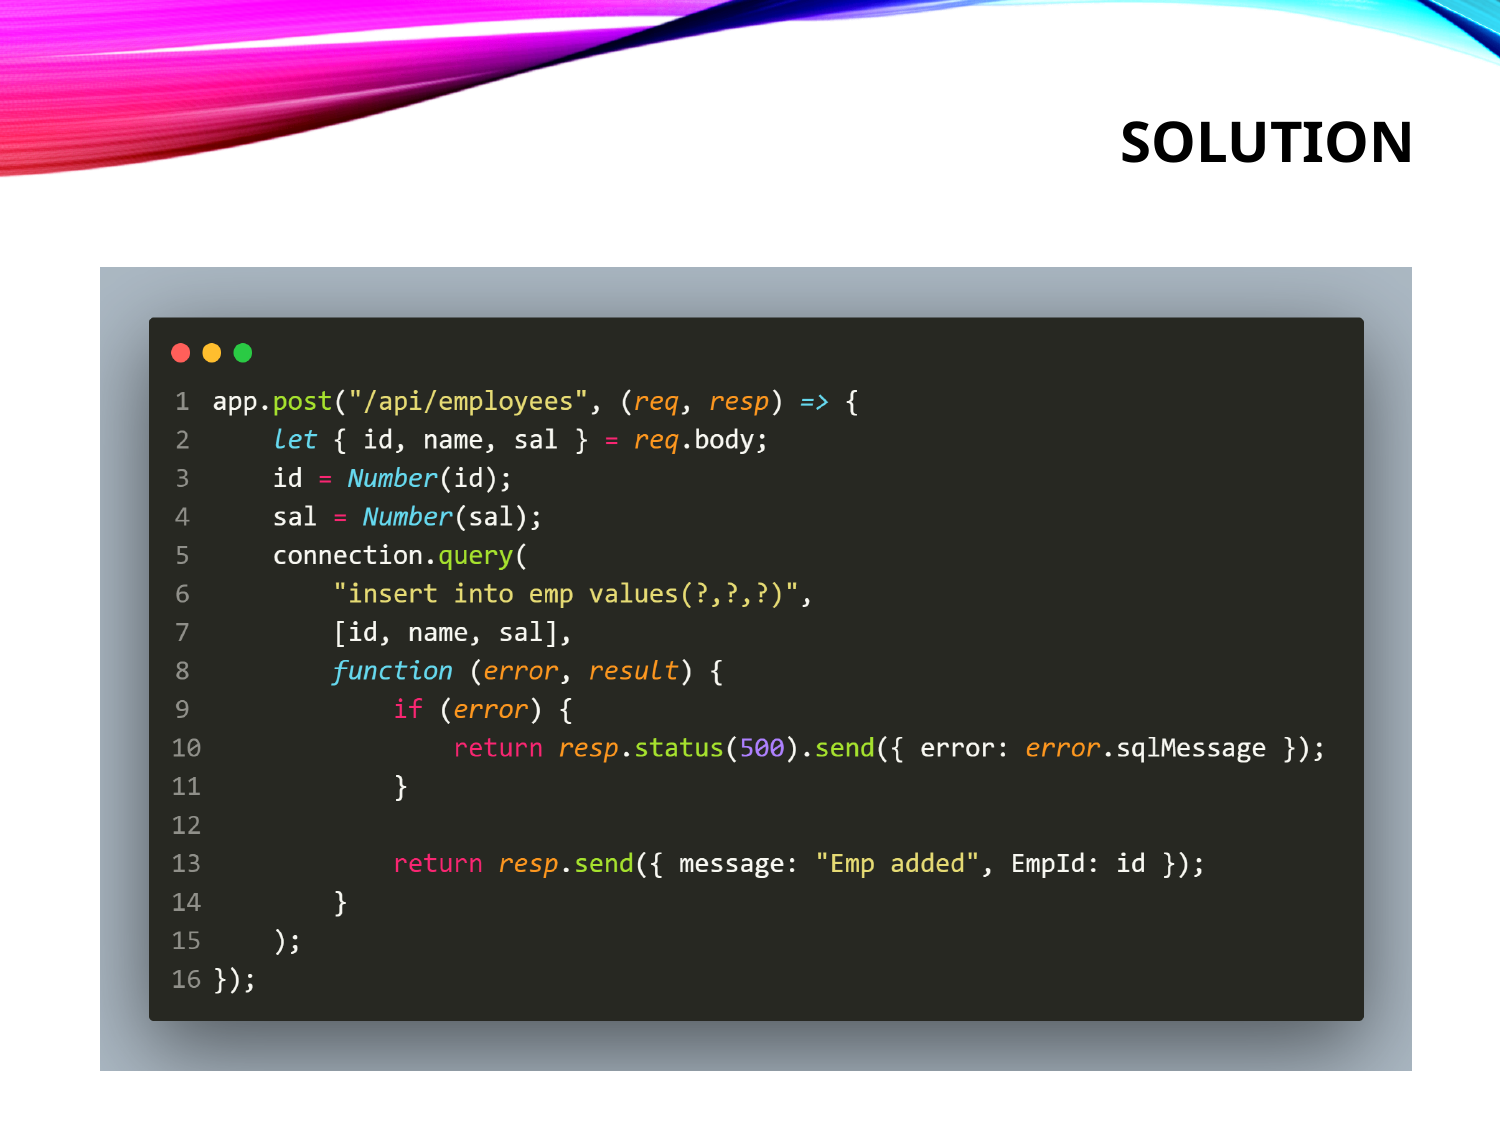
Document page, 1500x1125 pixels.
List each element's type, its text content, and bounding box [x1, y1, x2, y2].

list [100, 266, 1412, 1071]
title solution [383, 38, 1431, 251]
picture [0, 0, 1500, 178]
